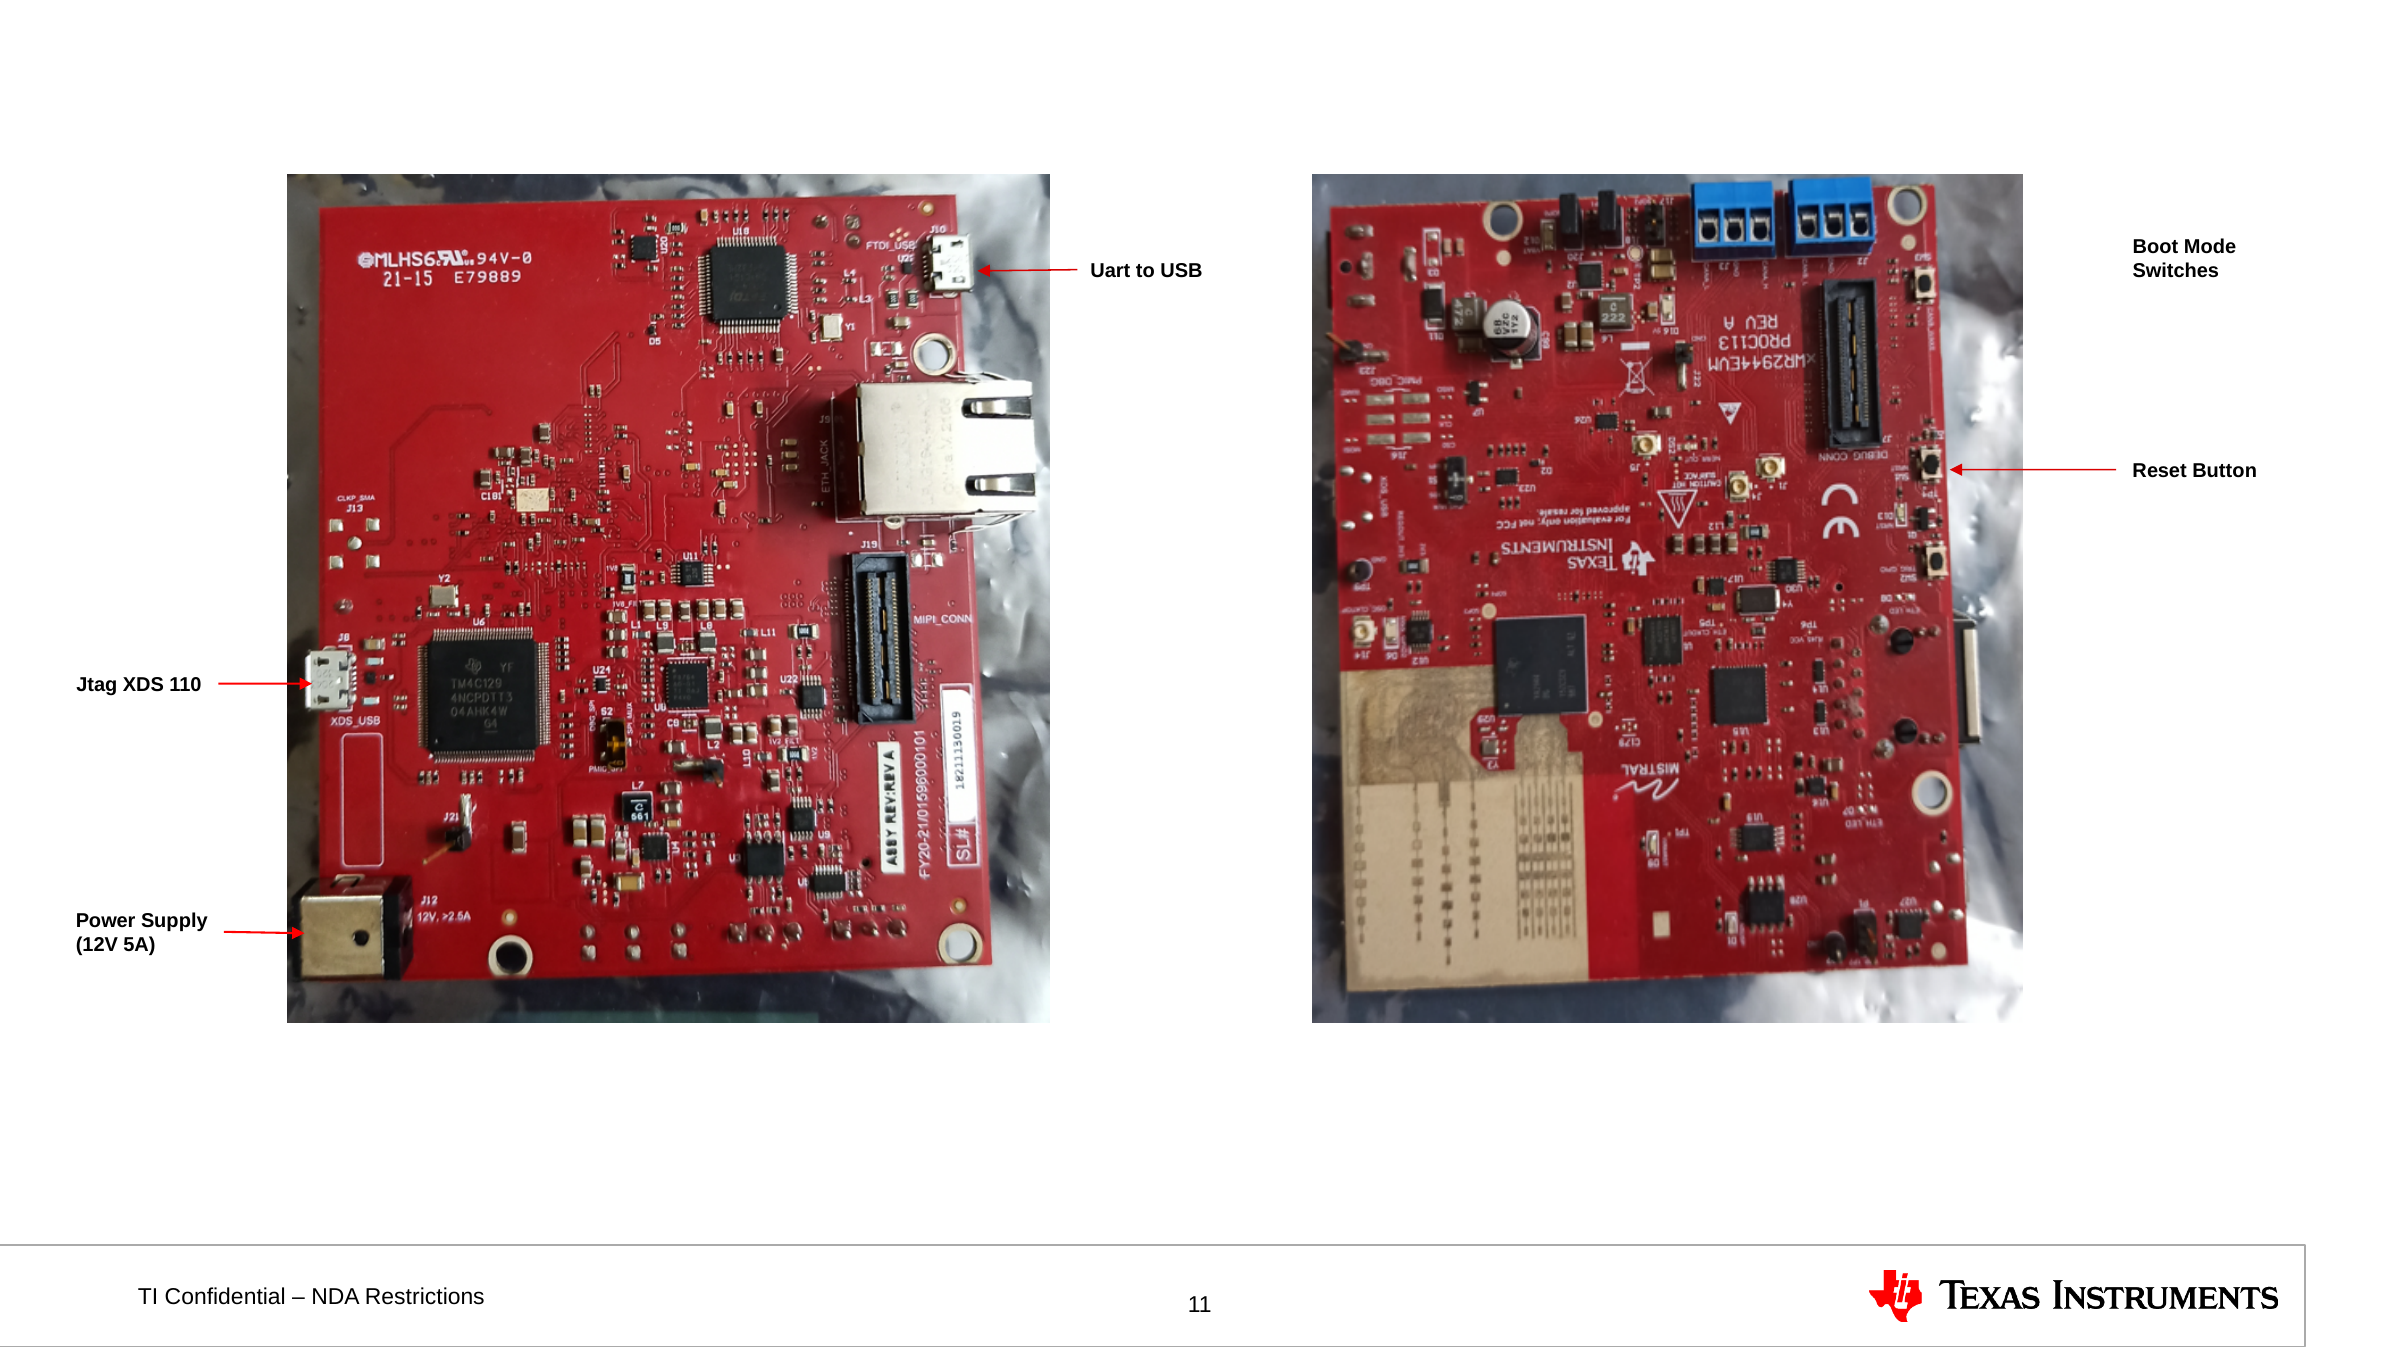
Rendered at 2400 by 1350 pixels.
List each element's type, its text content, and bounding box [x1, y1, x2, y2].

picture [1312, 174, 2024, 1023]
picture [287, 174, 1051, 1023]
text_box Boot Mode Switches [2117, 225, 2251, 289]
text_box Power Supply (12V 5A) [61, 900, 223, 963]
text_box Reset Button [2117, 449, 2272, 489]
text_box Jtag XDS 110 [61, 663, 217, 703]
text_box Uart to USB [1075, 249, 1218, 289]
picture [1869, 1270, 2278, 1322]
text_box 11 [919, 1279, 1480, 1320]
